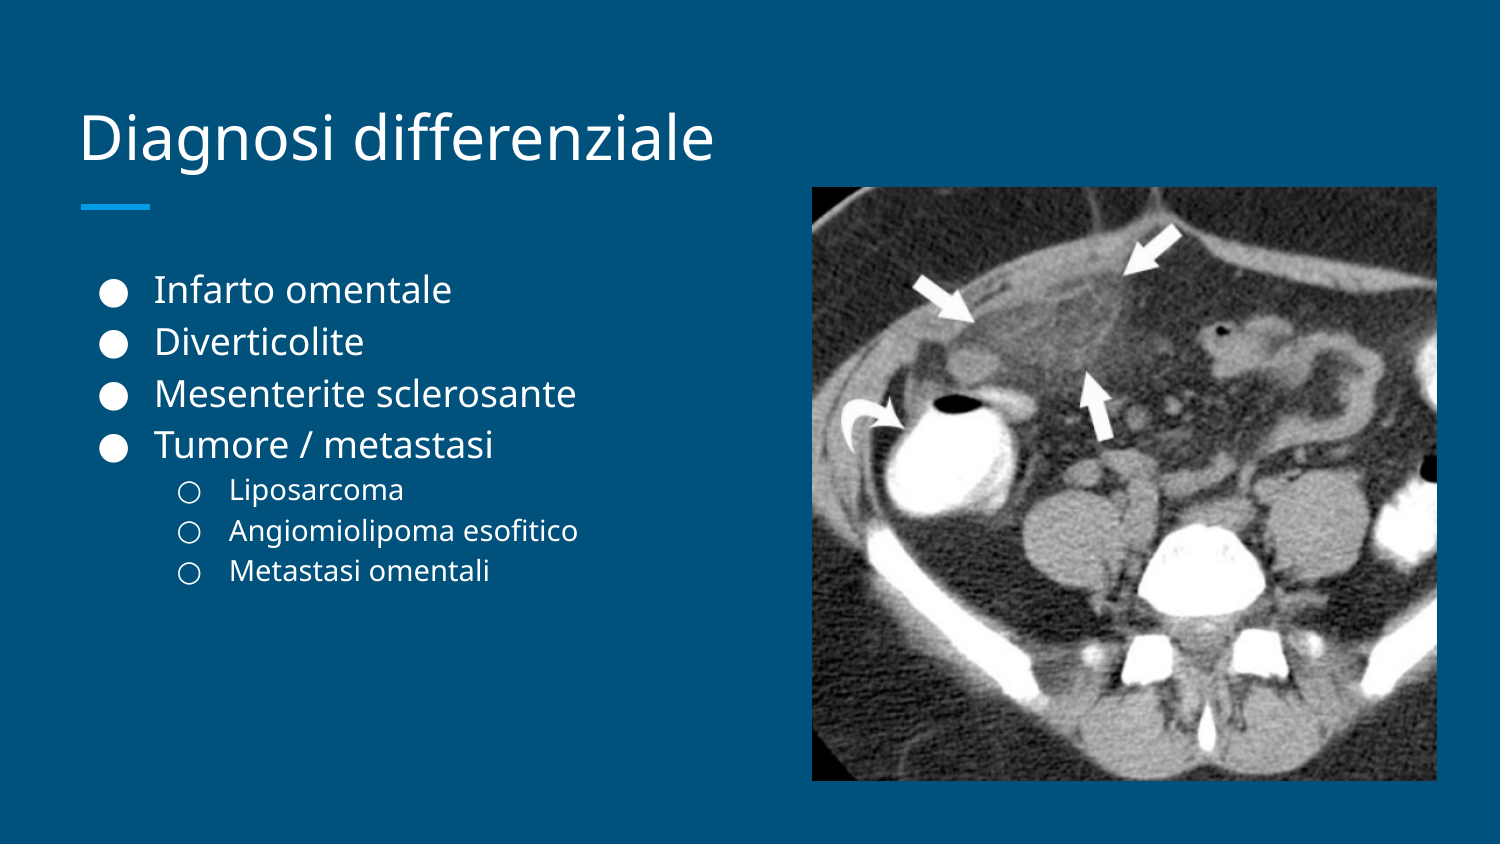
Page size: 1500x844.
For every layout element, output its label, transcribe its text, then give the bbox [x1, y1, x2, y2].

list Infarto omentale Diverticolite Mesenterite sclerosante Tumore / metastasi Liposarcoma Angiomiolipoma esofitico Metastasi omentali [63, 244, 807, 750]
title Diagnosi differenziale [63, 75, 1437, 188]
picture [813, 188, 1436, 780]
